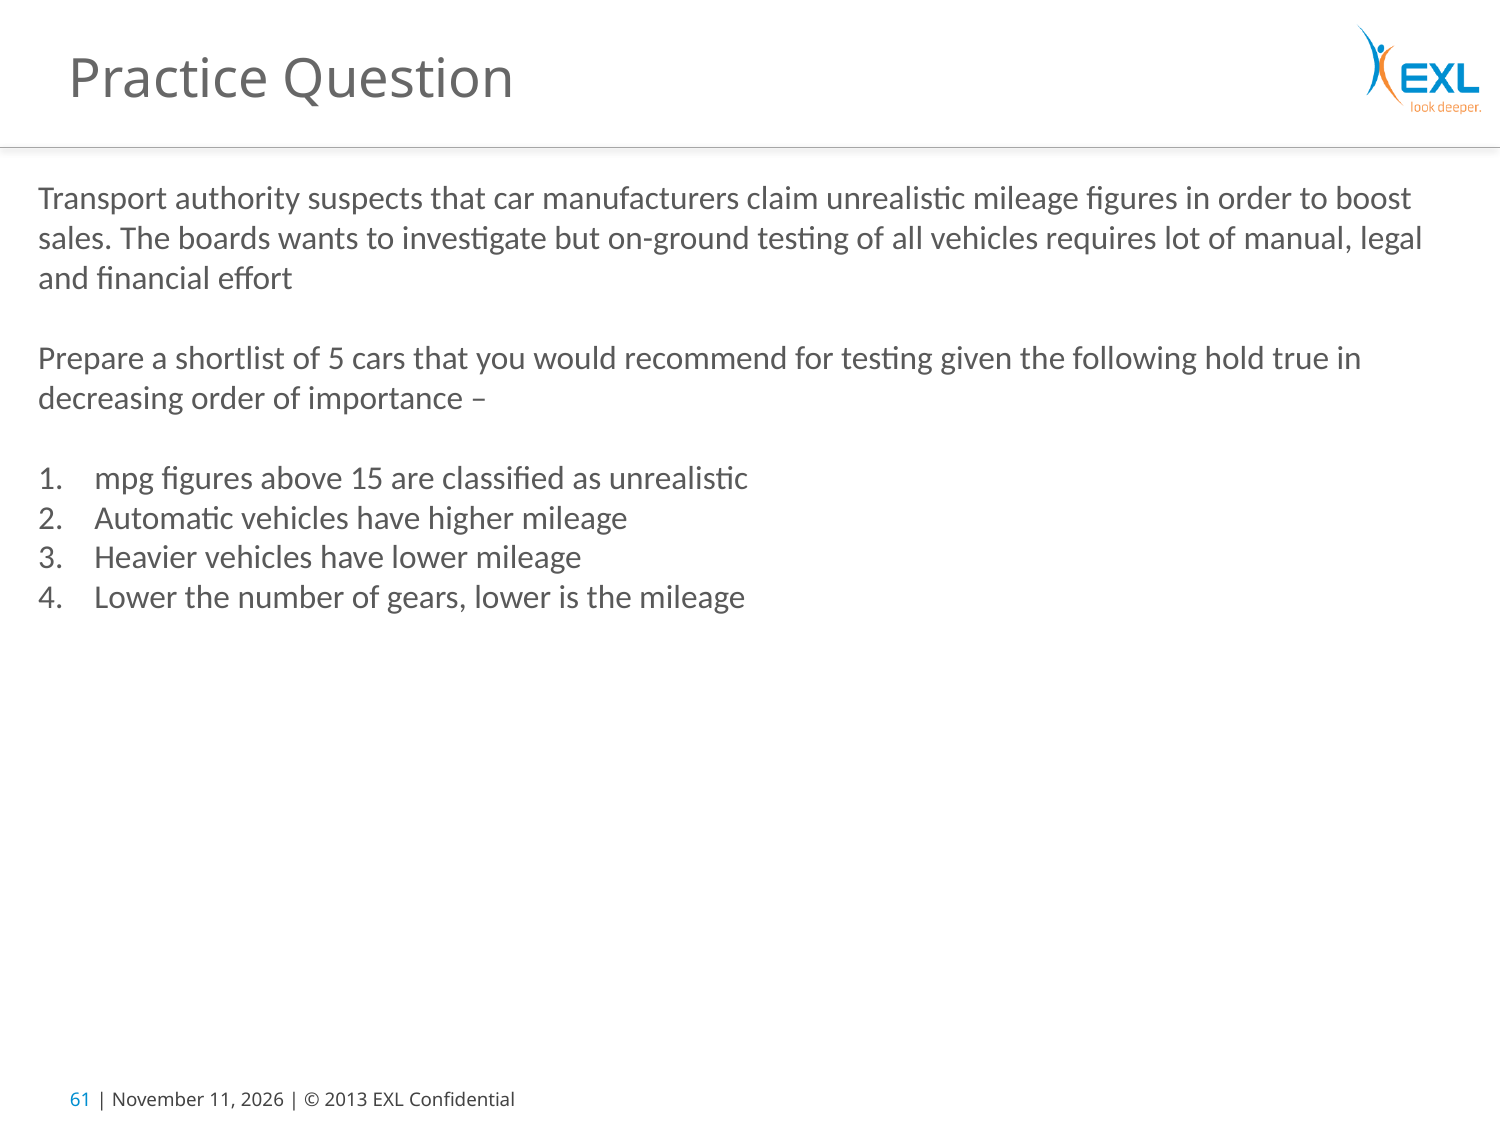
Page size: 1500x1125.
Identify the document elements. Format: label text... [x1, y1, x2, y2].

title Practice Question [53, 6, 1478, 154]
picture [1478, 19, 1488, 121]
text_box Transport authority suspects that car manufacturers claim unrealistic mileage figures in order to boost sales. The boards wants to investigate but on-ground testing of all vehicles requires lot of manual, legal and financial effort Prepare a shortlist of 5 cars that you would recommend for testing given the following hold true in decreasing order of importance – mpg figures above 15 are classified as unrealistic Automatic vehicles have higher mileage Heavier vehicles have lower mileage Lower the number of gears, lower is the mileage [23, 169, 1481, 623]
